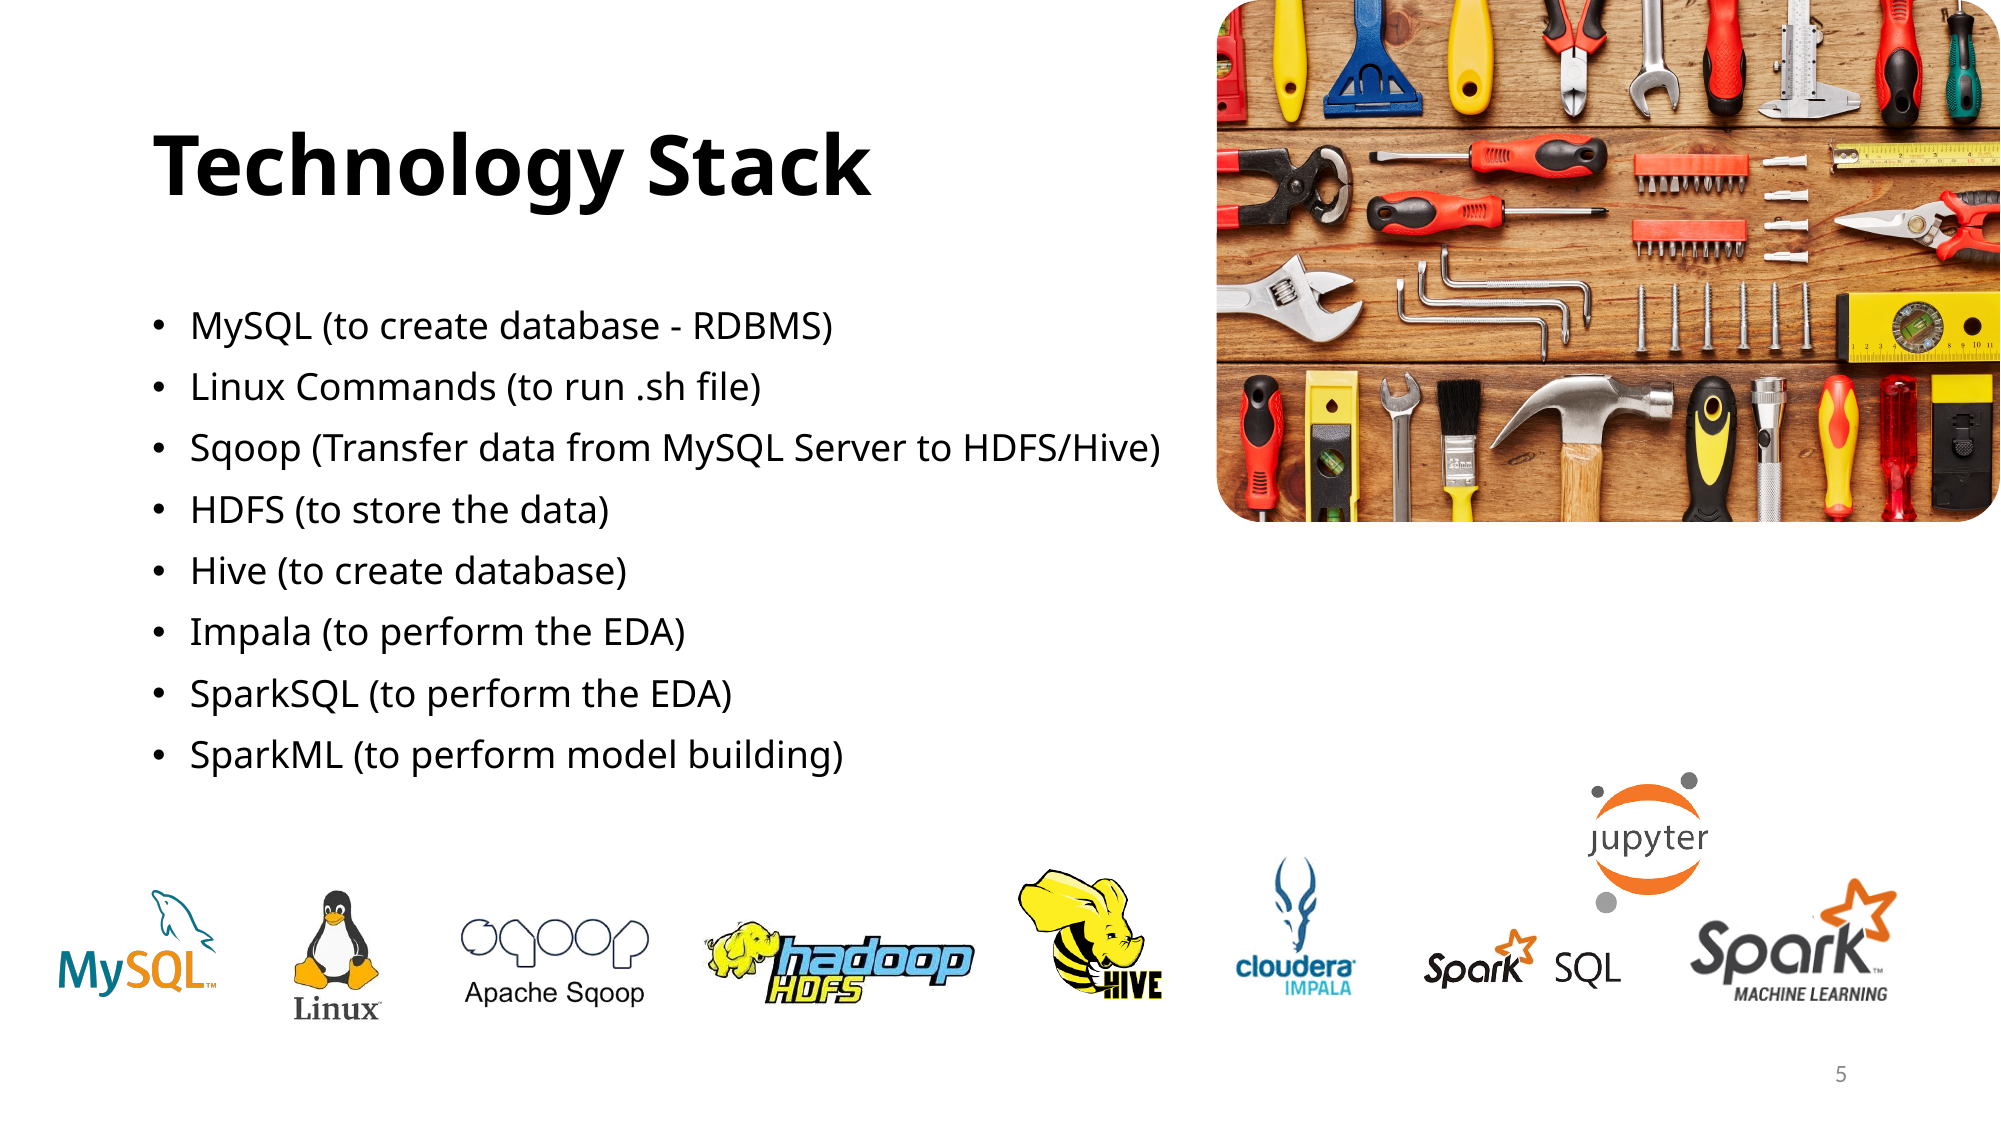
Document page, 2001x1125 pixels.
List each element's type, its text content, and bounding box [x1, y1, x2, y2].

slide_number 5 [1412, 1042, 1863, 1103]
picture [1186, 815, 1407, 1036]
picture [702, 895, 976, 1025]
title Technology Stack [137, 59, 1216, 278]
picture [1586, 770, 1917, 1060]
picture [1412, 925, 1631, 991]
picture [59, 868, 660, 1052]
list MySQL (to create database - RDBMS) Linux Commands (to run .sh file) Sqoop (Transfer data from MySQL Server to HDFS/Hive) HDFS (to store the data) Hive (to create database) Impala (to perform the EDA) SparkSQL (to perform the EDA) SparkML (to perform model building) [137, 299, 1863, 1014]
picture [1216, 0, 2000, 523]
picture [1018, 869, 1162, 999]
